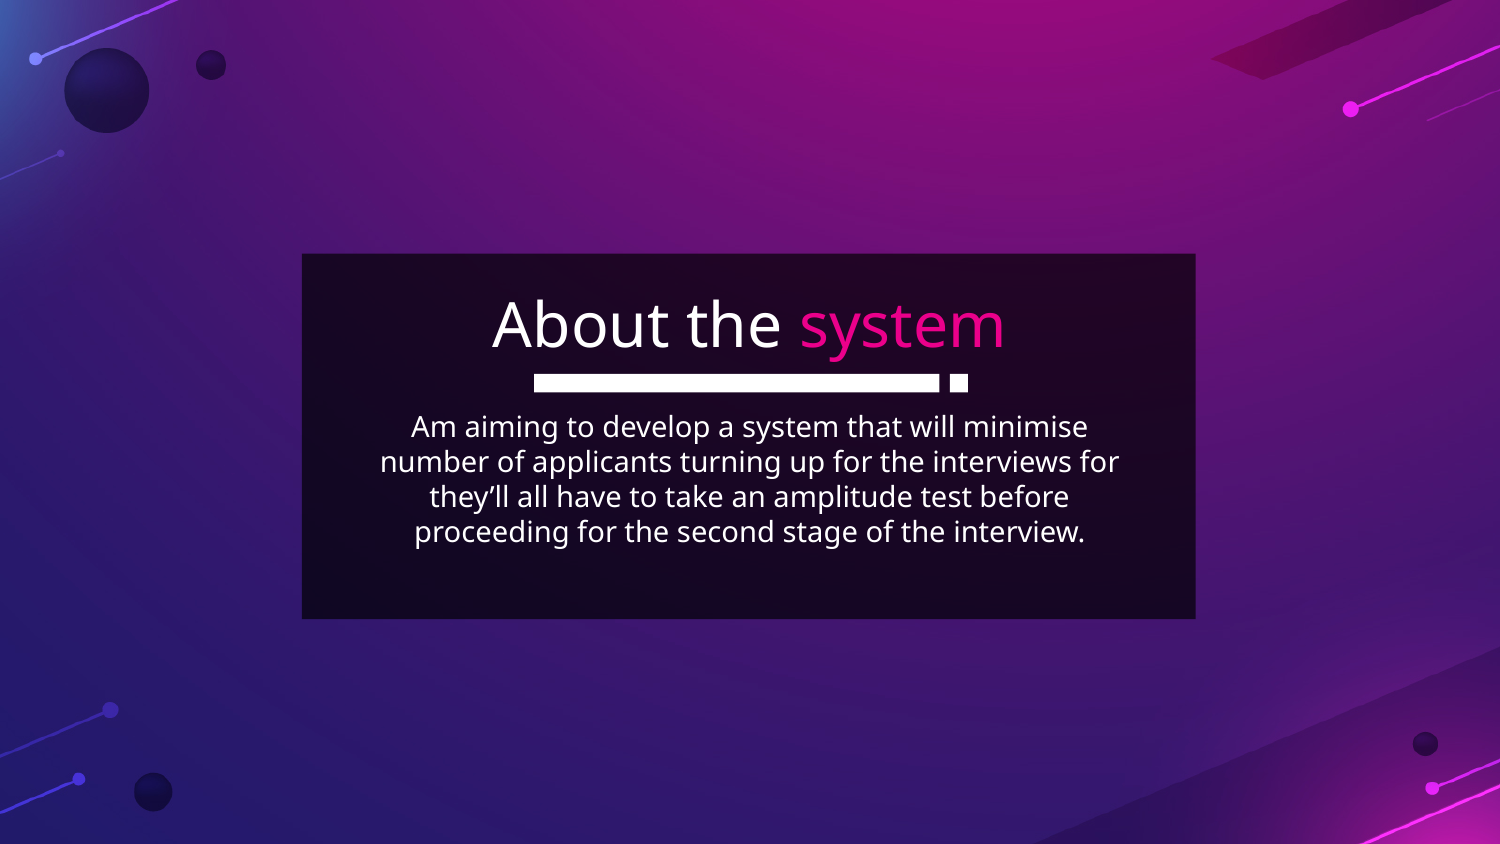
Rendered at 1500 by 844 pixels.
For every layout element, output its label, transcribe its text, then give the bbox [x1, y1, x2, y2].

subtitle Am aiming to develop a system that will minimise number of applicants turning up for the interviews for they’ll all have to take an amplitude test before proceeding for the second stage of the interview. [360, 393, 1140, 591]
picture [0, 0, 1500, 844]
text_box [533, 373, 969, 393]
title About the system [360, 284, 1140, 375]
